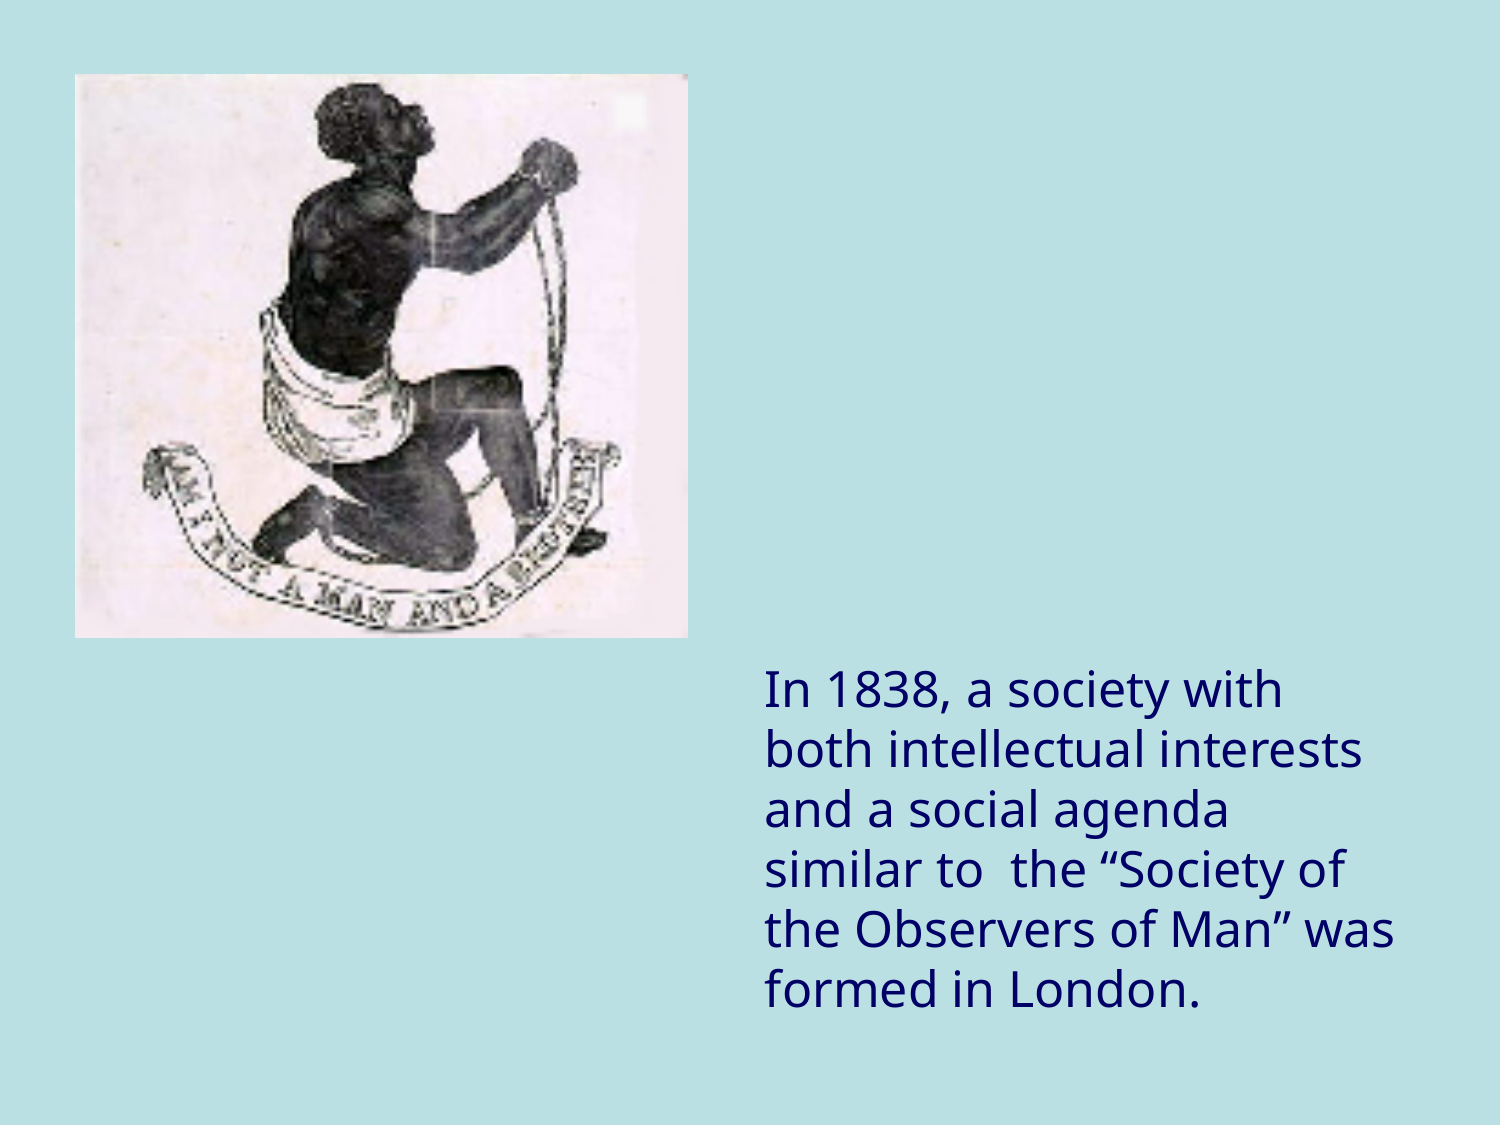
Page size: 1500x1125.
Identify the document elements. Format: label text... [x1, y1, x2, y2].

picture [74, 74, 688, 638]
text_box In 1838, a society with both intellectual interests and a social agenda similar to the “Society of the Observers of Man” was formed in London. [749, 649, 1413, 1025]
